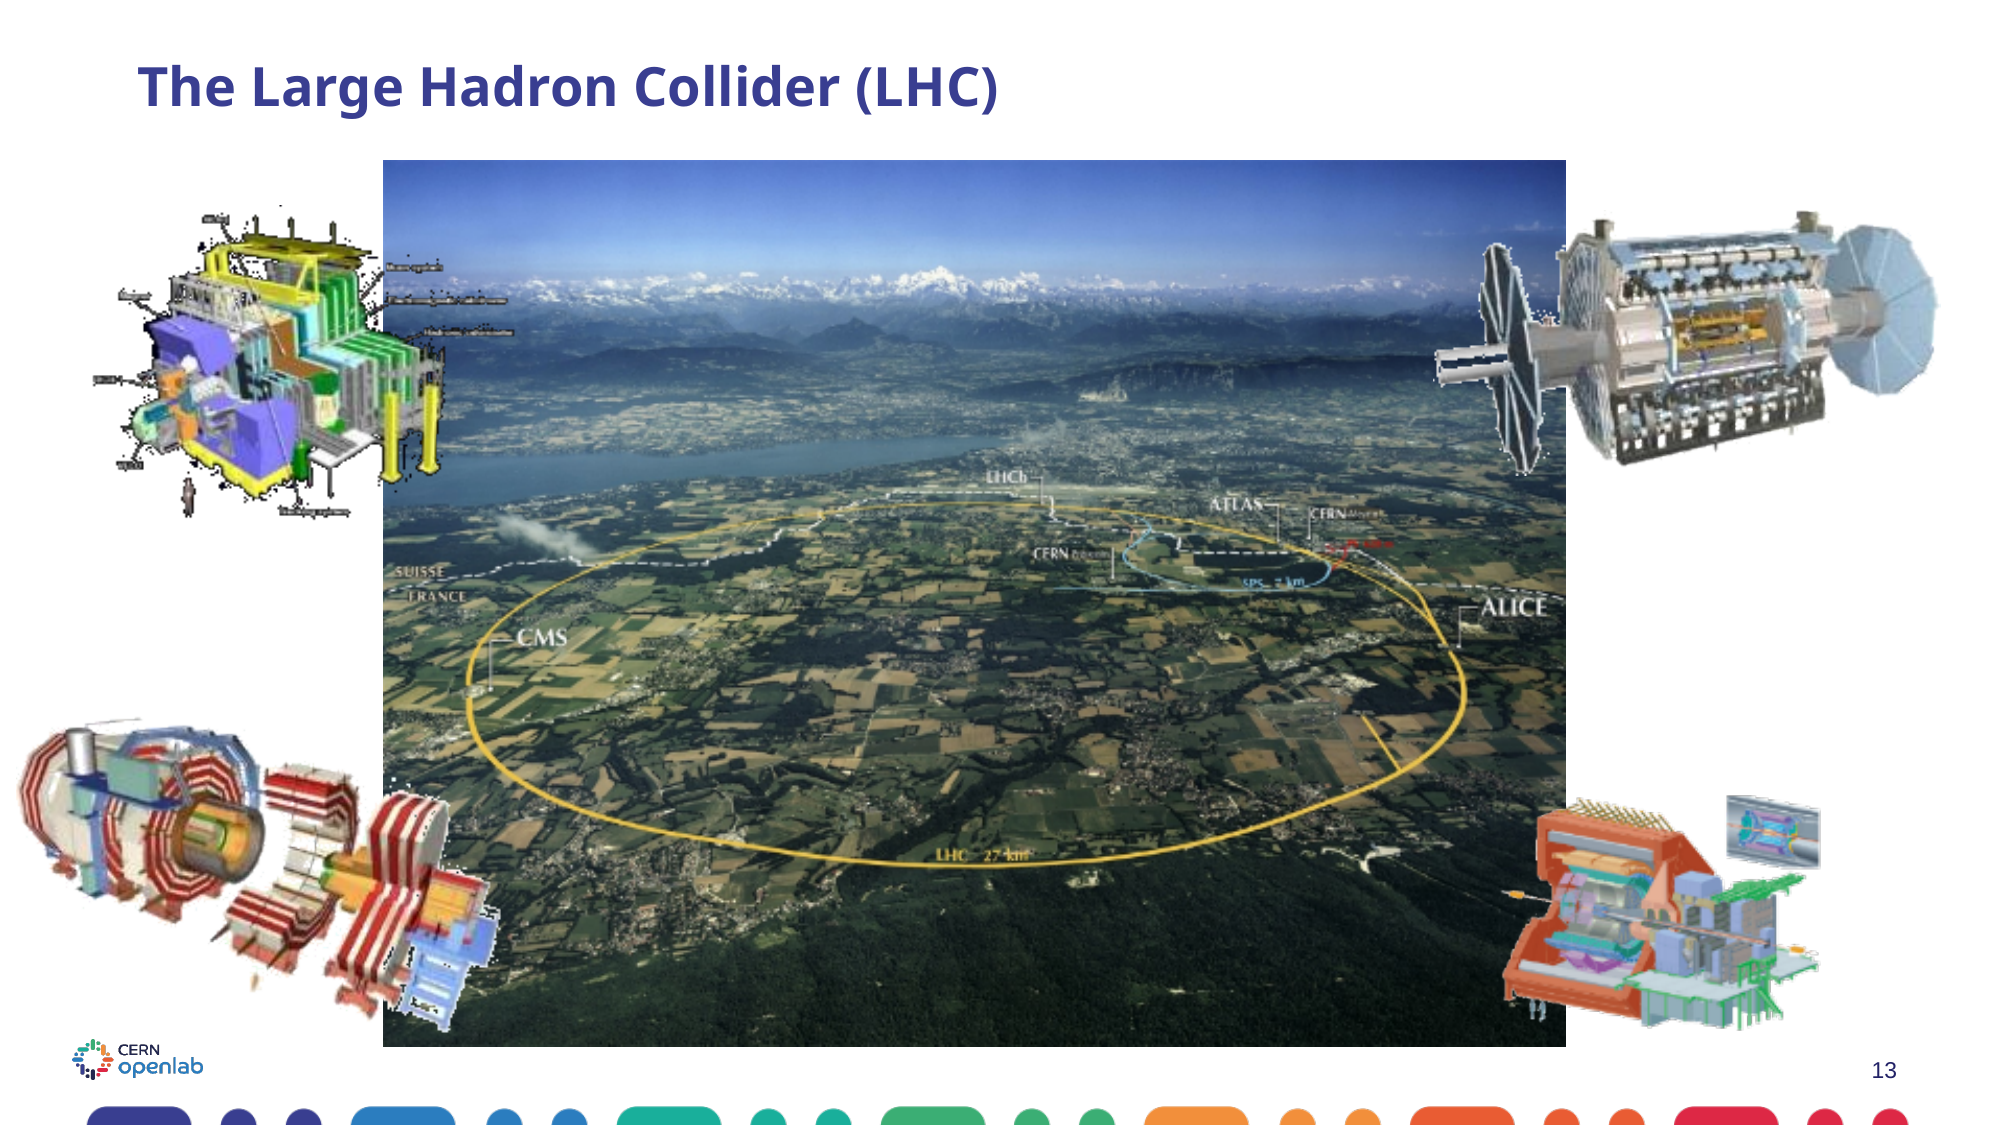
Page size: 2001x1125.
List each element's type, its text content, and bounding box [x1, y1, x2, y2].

slide_number 13 [1827, 1039, 1898, 1100]
title The Large Hadron Collider (LHC) [137, 59, 1863, 169]
picture [16, 160, 1941, 1047]
picture [72, 1039, 203, 1080]
